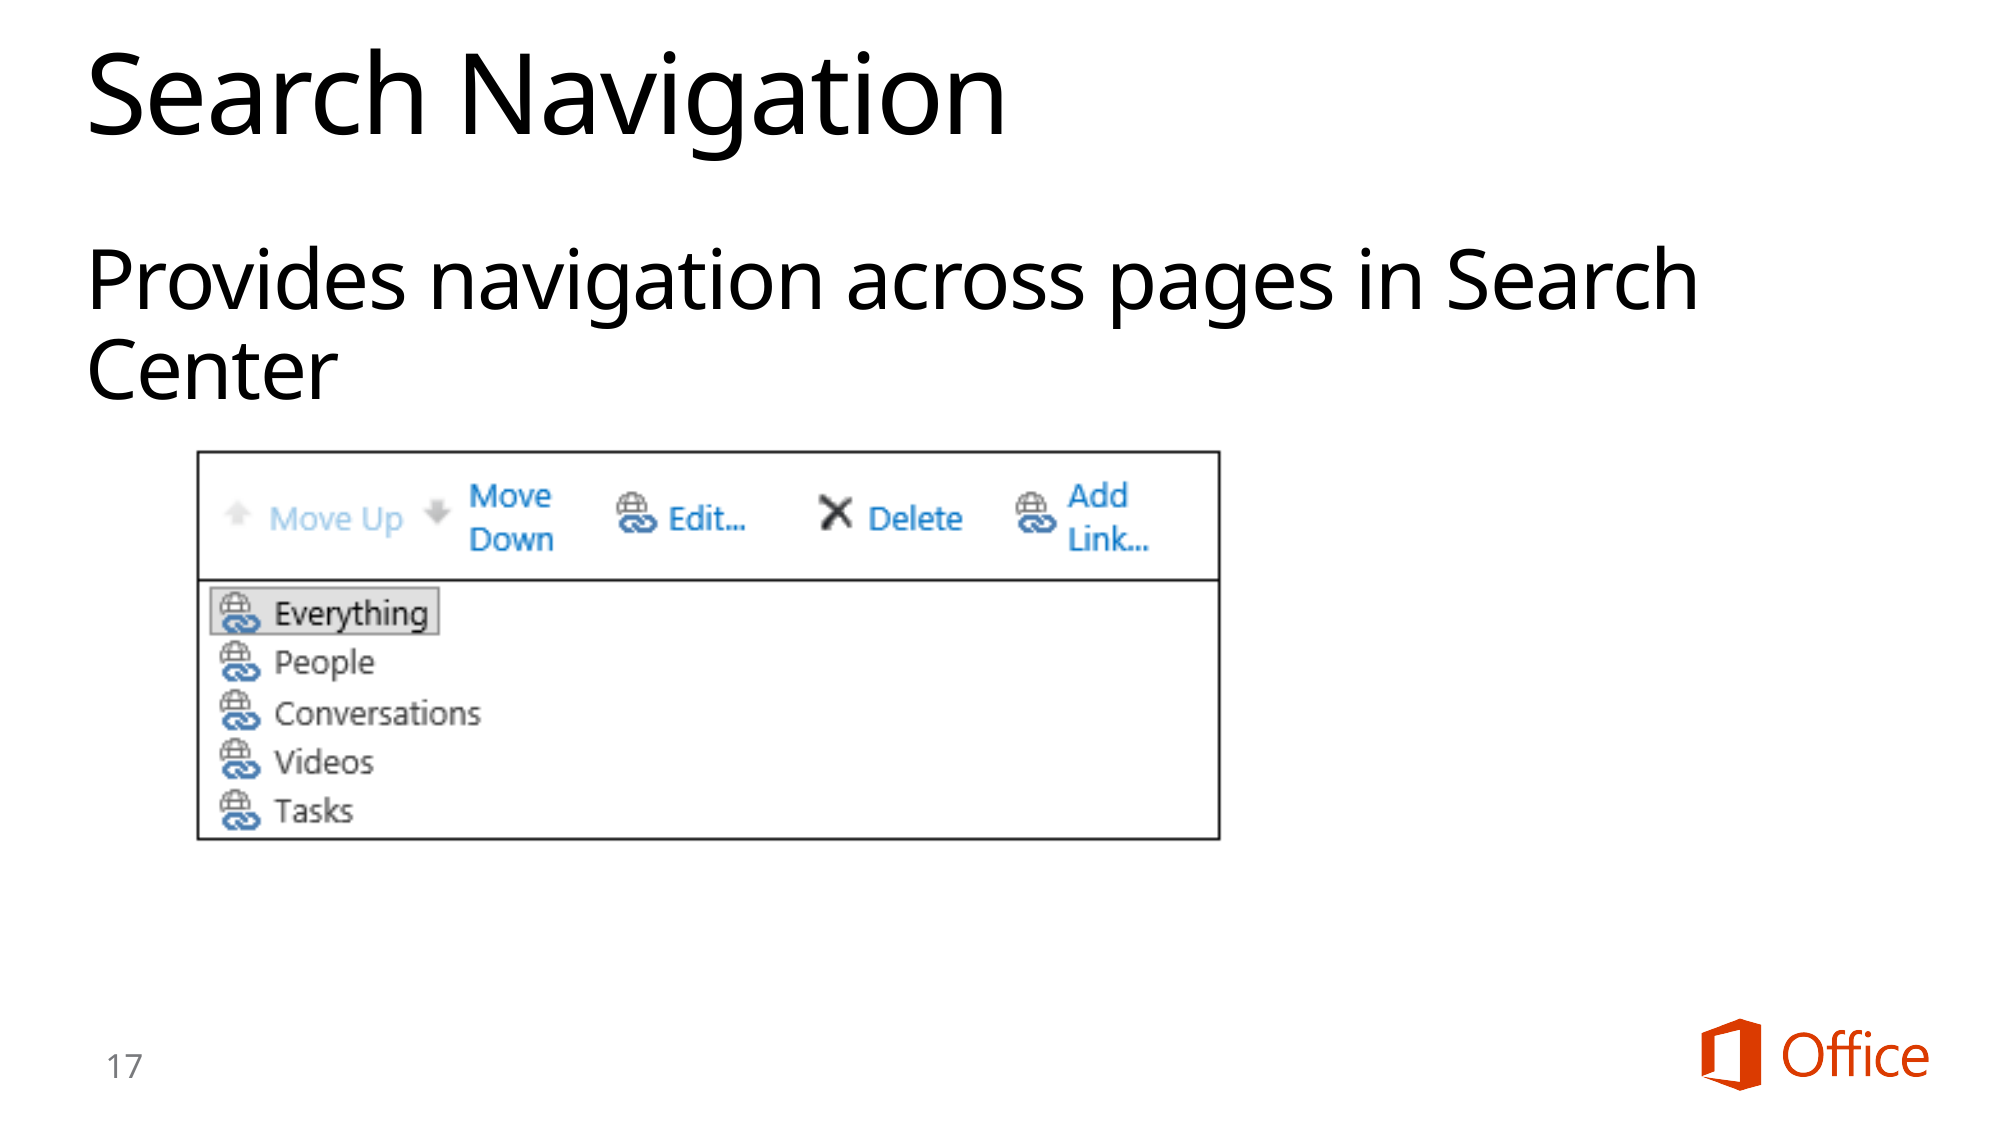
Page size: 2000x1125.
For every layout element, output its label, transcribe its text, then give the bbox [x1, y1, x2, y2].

picture [177, 431, 1230, 854]
title Search Navigation [85, 37, 1914, 161]
slide_number 17 [85, 1049, 178, 1086]
picture [1670, 987, 1960, 1122]
list Provides navigation across pages in Search Center [85, 237, 1914, 382]
